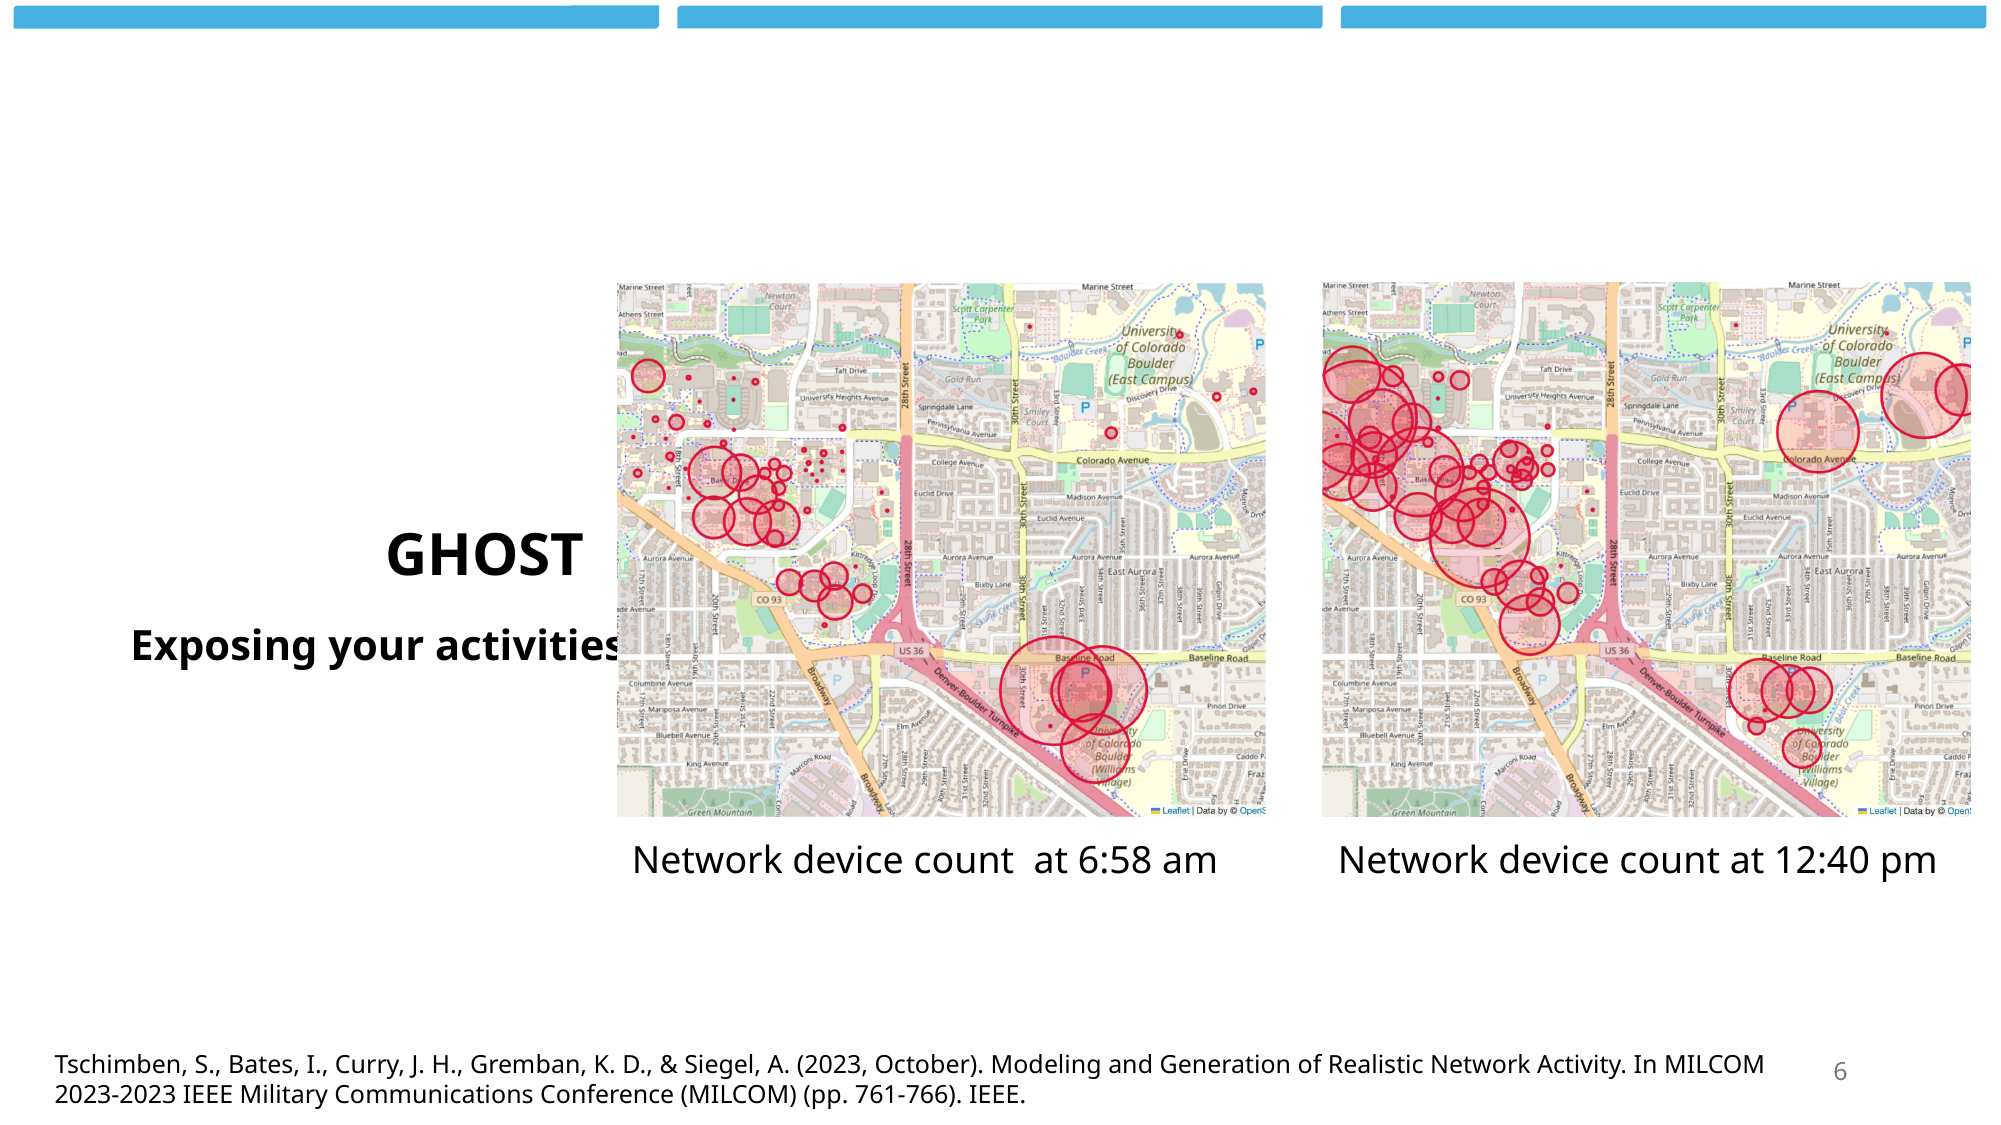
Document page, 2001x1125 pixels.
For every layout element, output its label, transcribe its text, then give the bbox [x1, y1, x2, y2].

picture [616, 281, 1267, 818]
text_box GHOST [29, 175, 942, 623]
text_box Network device count at 6:58 am [617, 829, 1323, 889]
text_box Network device count at 12:40 pm [1323, 829, 1990, 889]
slide_number 6 [1804, 1042, 1863, 1103]
text_box Exposing your activities [115, 611, 1028, 927]
picture [1321, 281, 1972, 818]
text_box Tschimben, S., Bates, I., Curry, J. H., Gremban, K. D., & Siegel, A. (2023, October). Modeling and Generation of Realistic Network Activity. In MILCOM 2023-2023 IEEE Military Communications Conference (MILCOM) (pp. 761-766). IEEE. [39, 1041, 1804, 1117]
